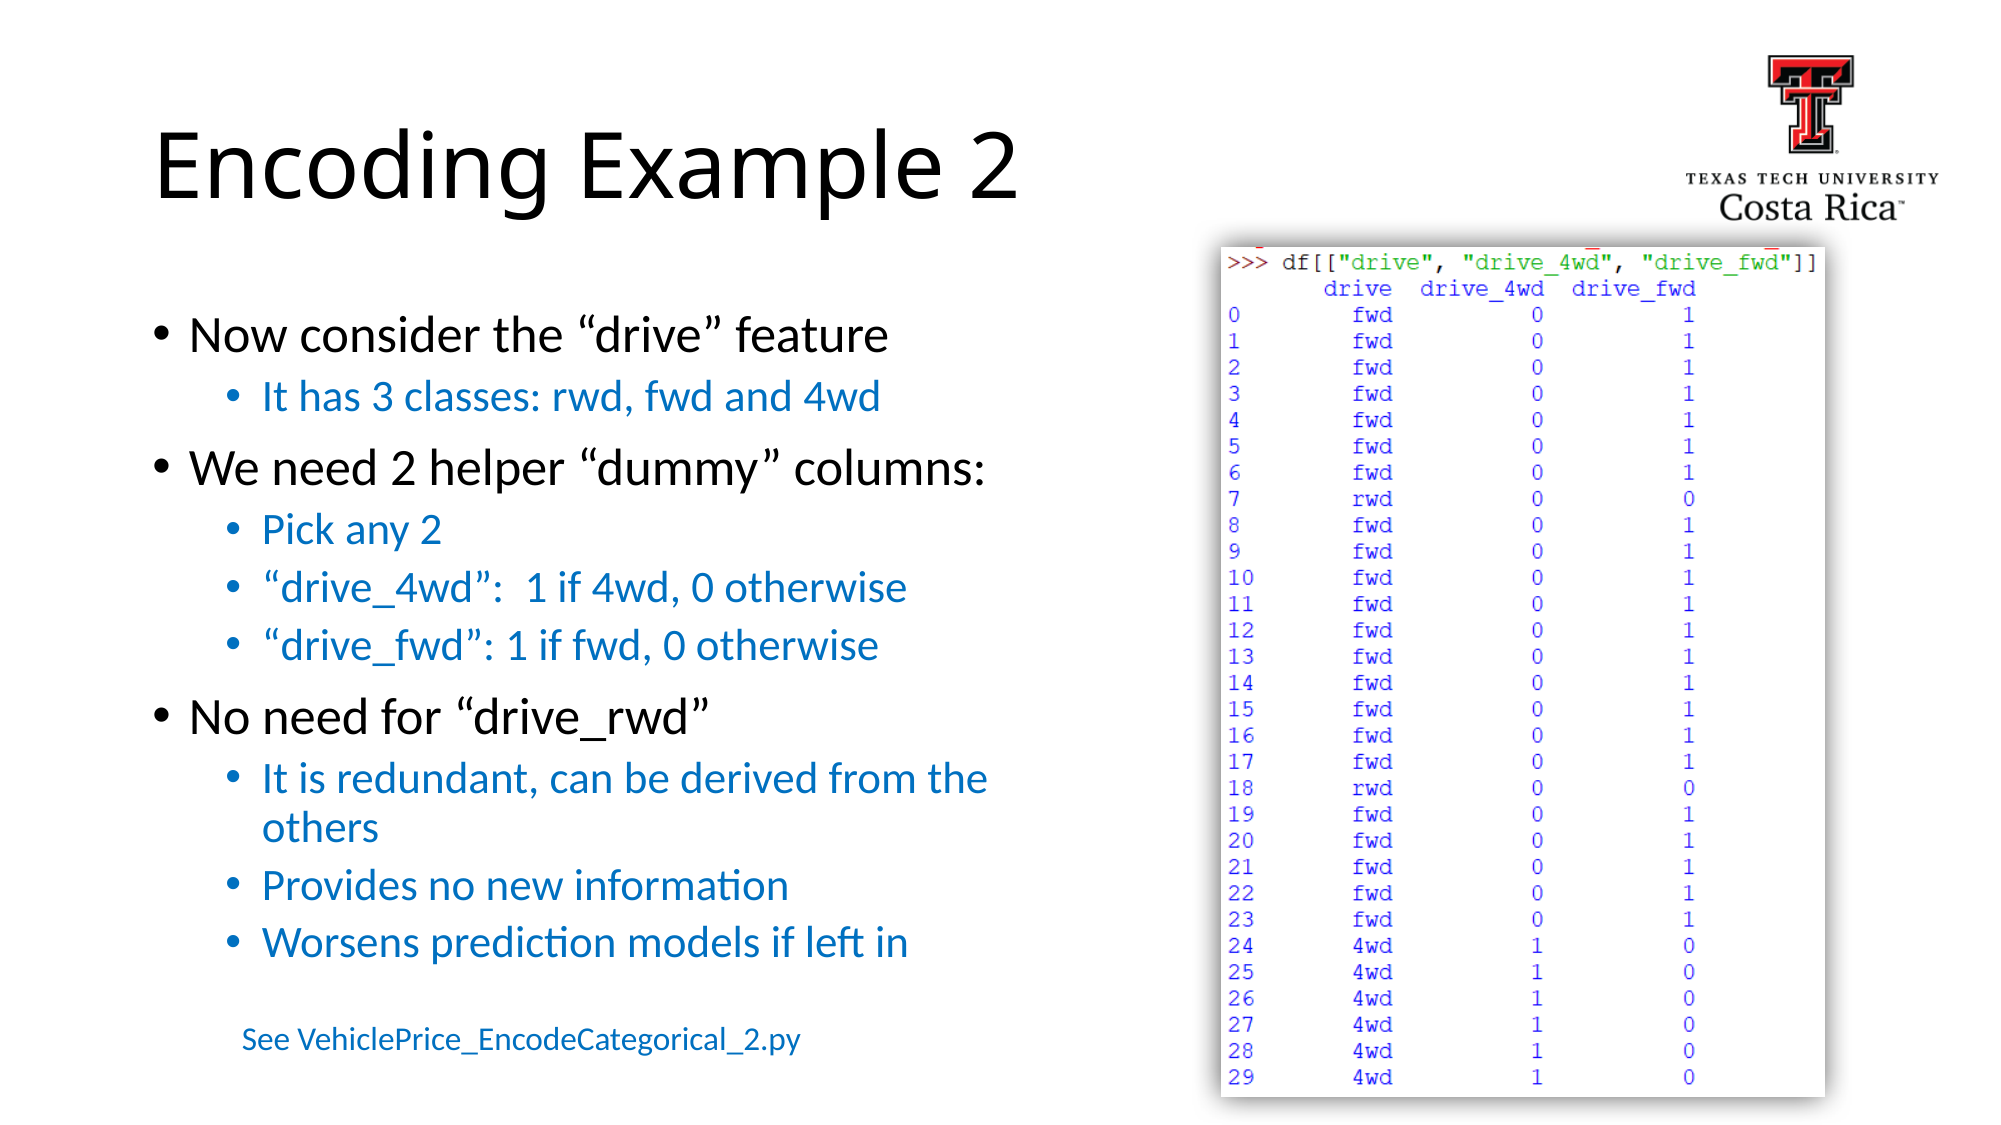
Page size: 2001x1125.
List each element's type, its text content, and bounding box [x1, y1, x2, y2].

picture [1221, 247, 1825, 1098]
picture [1664, 30, 1964, 251]
list Now consider the “drive” feature It has 3 classes: rwd, fwd and 4wd We need 2 helper “dummy” columns: Pick any 2 “drive_4wd”: 1 if 4wd, 0 otherwise “drive_fwd”: 1 if fwd, 0 otherwise No need for “drive_rwd” It is redundant, can be derived from the others Provides no new information Worsens prediction models if left in [137, 299, 1123, 977]
title Encoding Example 2 [137, 59, 1863, 278]
text_box See VehiclePrice_EncodeCategorical_2.py [227, 1009, 961, 1065]
